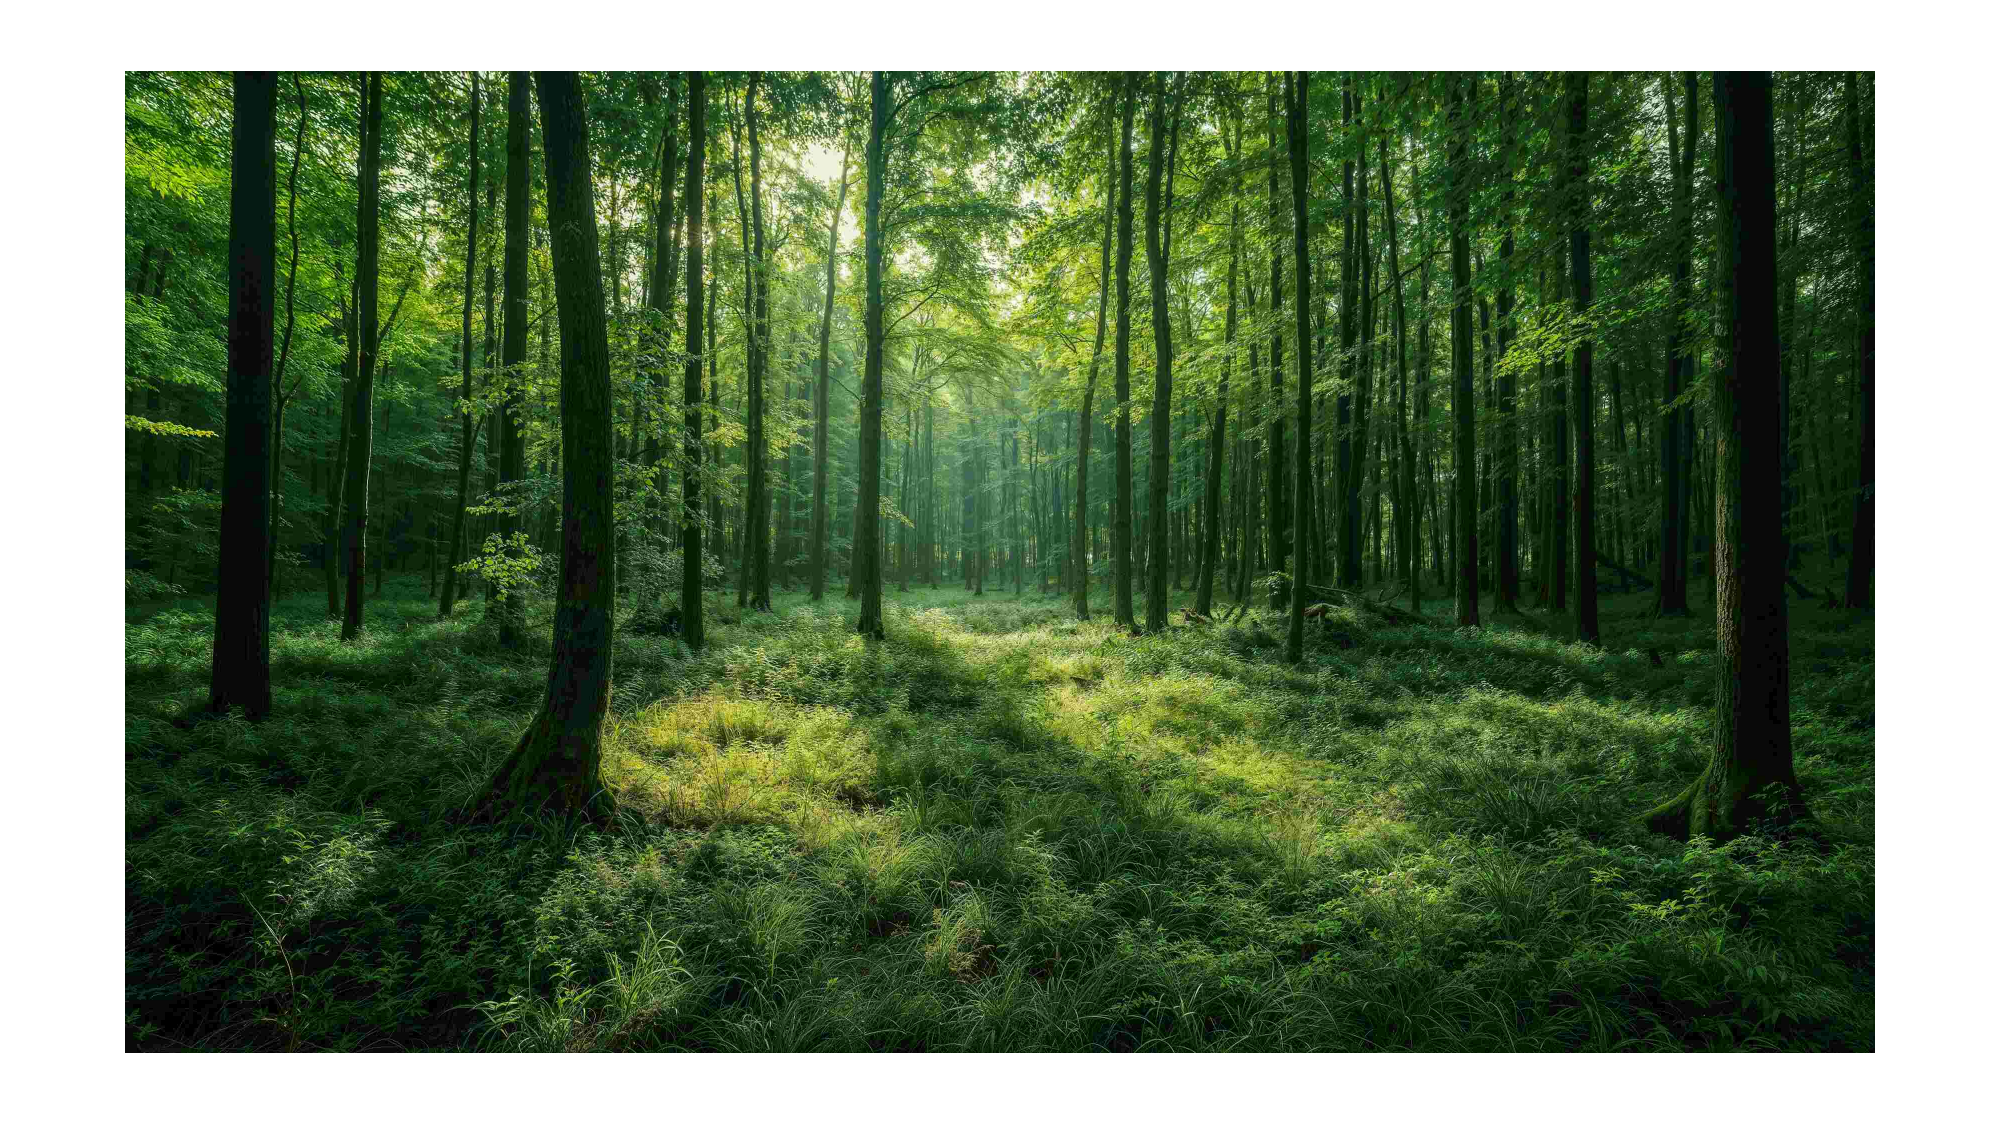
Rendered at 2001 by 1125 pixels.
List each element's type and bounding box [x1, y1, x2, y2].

picture [124, 71, 1876, 1054]
